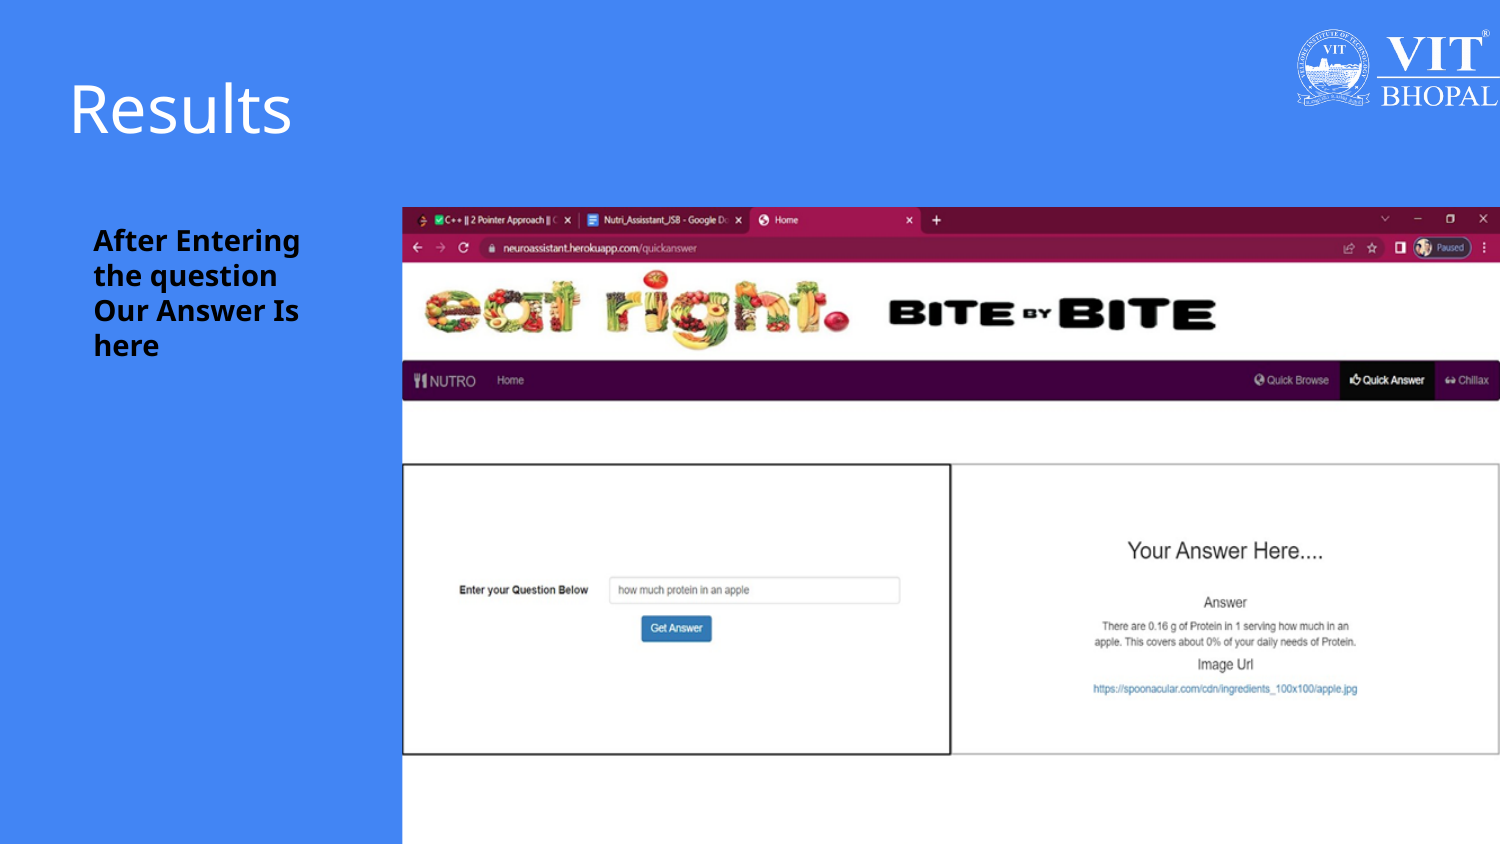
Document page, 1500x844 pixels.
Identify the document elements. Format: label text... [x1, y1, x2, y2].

subtitle Results [53, 51, 698, 148]
text_box After Entering the question Our Answer Is here [78, 207, 353, 378]
picture [1290, 0, 1500, 146]
picture [402, 207, 1500, 844]
